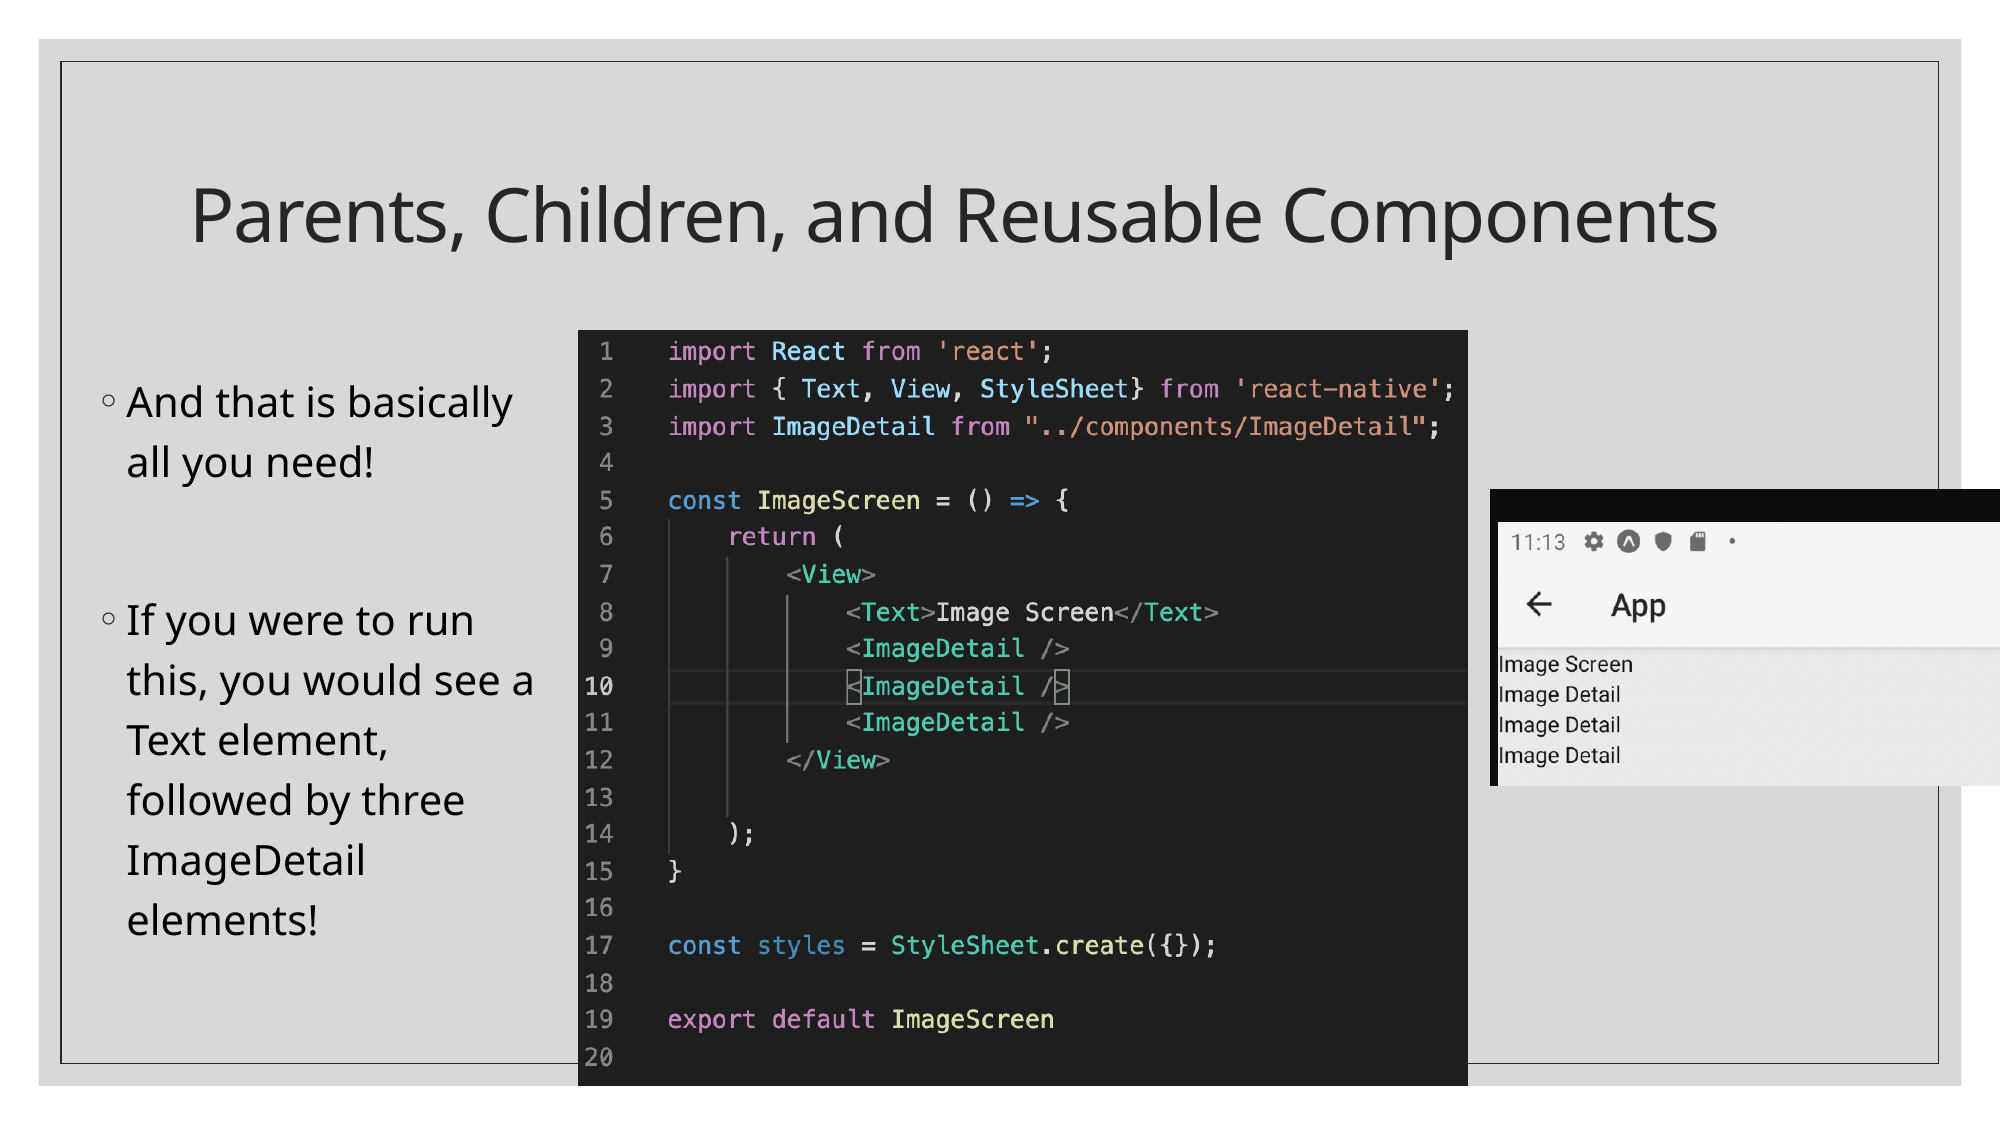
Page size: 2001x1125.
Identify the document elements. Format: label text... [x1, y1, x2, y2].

list And that is basically all you need! If you were to run this, you would see a Text element, followed by three ImageDetail elements! [81, 358, 572, 990]
title Parents, Children, and Reusable Components [174, 105, 1825, 331]
picture [578, 330, 1468, 1086]
picture [1490, 489, 2000, 786]
